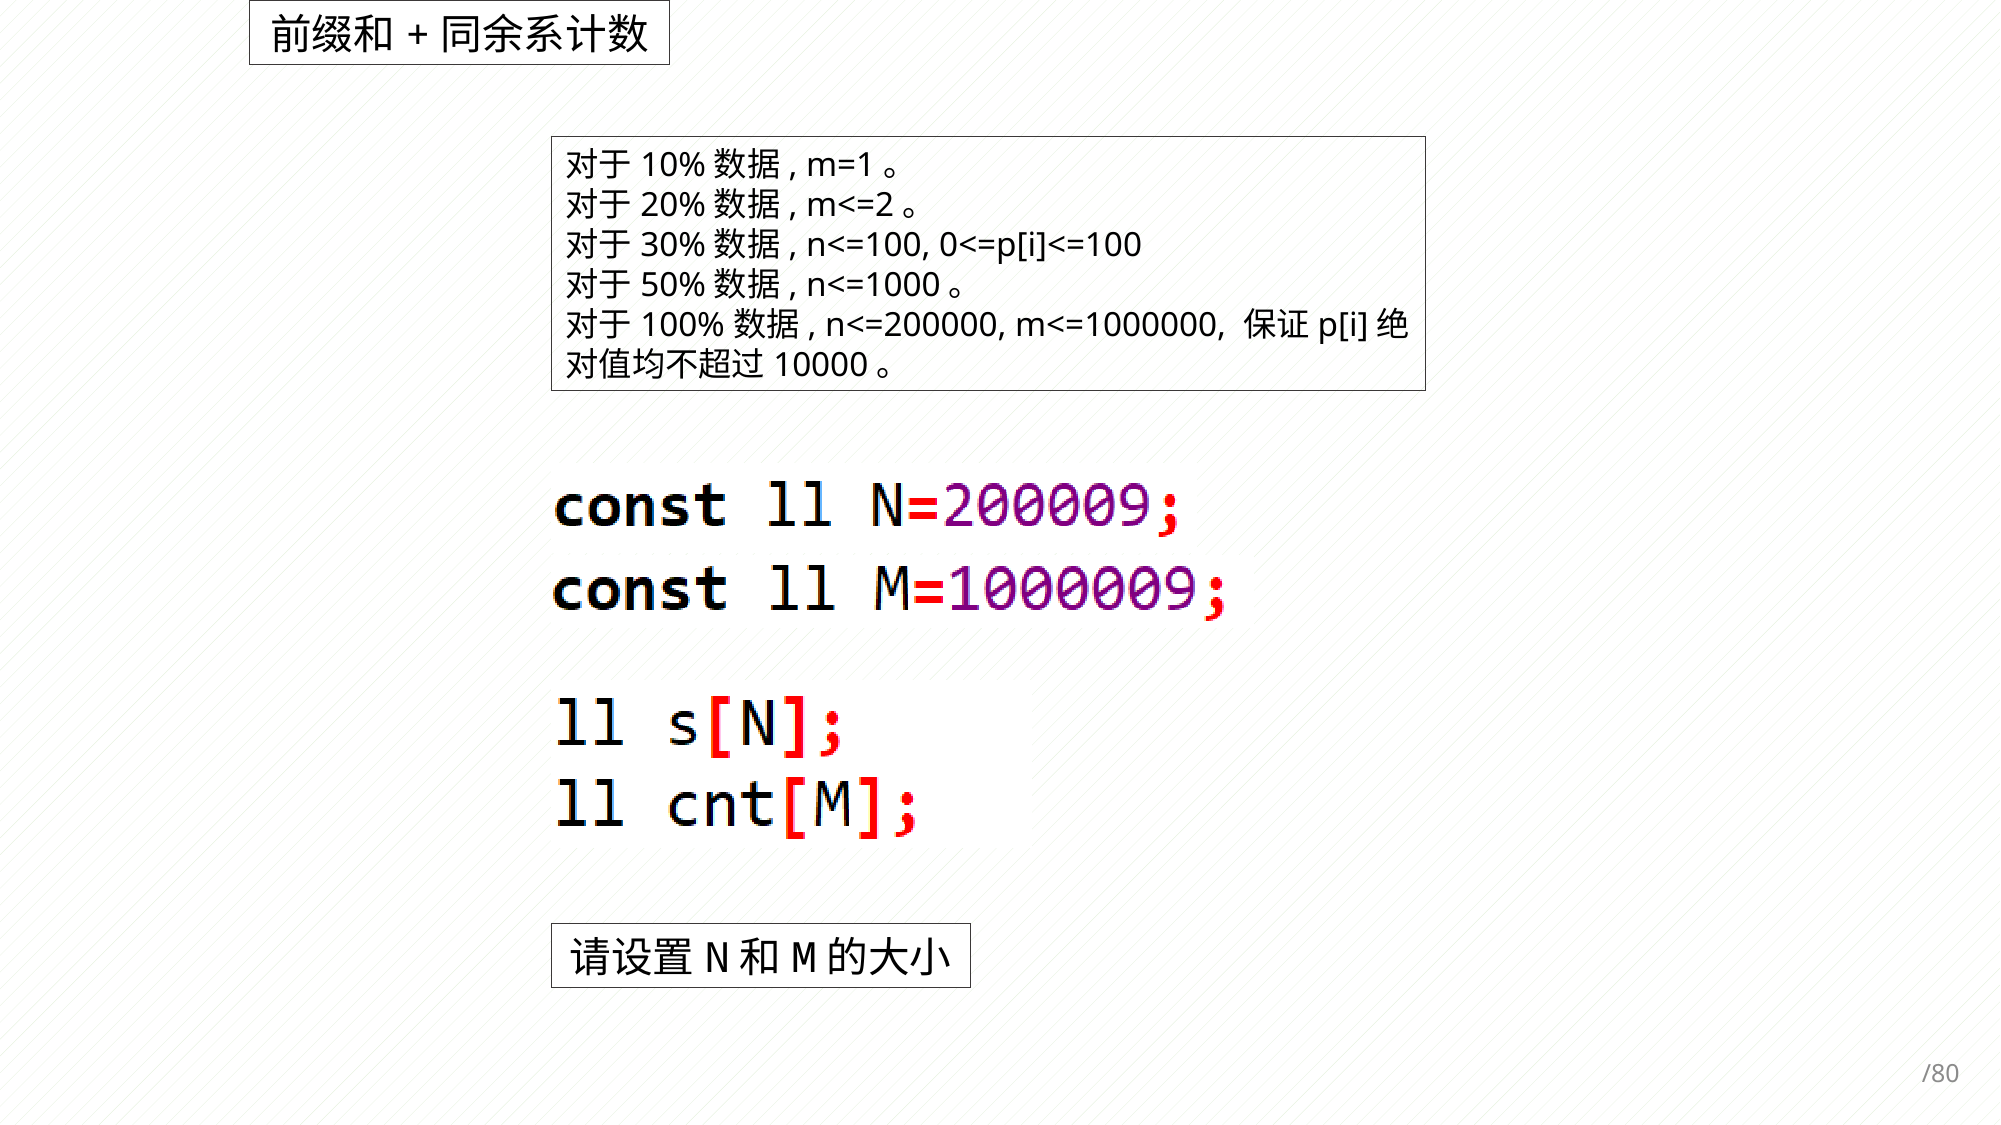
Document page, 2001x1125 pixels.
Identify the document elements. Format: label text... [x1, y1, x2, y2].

picture [550, 555, 1254, 628]
text_box 对于10%数据, m=1。 对于20%数据, m<=2。 对于30%数据, n<=100, 0<=p[i]<=100 对于50%数据, n<=1000。 对于100%数据, n<=200000, m<=1000000, 保证p[i]绝对值均不超过10000。 [551, 136, 1426, 391]
picture [550, 463, 1197, 553]
text_box 请设置N和M的大小 [551, 923, 971, 988]
picture [550, 680, 1033, 849]
text_box 前缀和+同余系计数 [249, 0, 670, 65]
